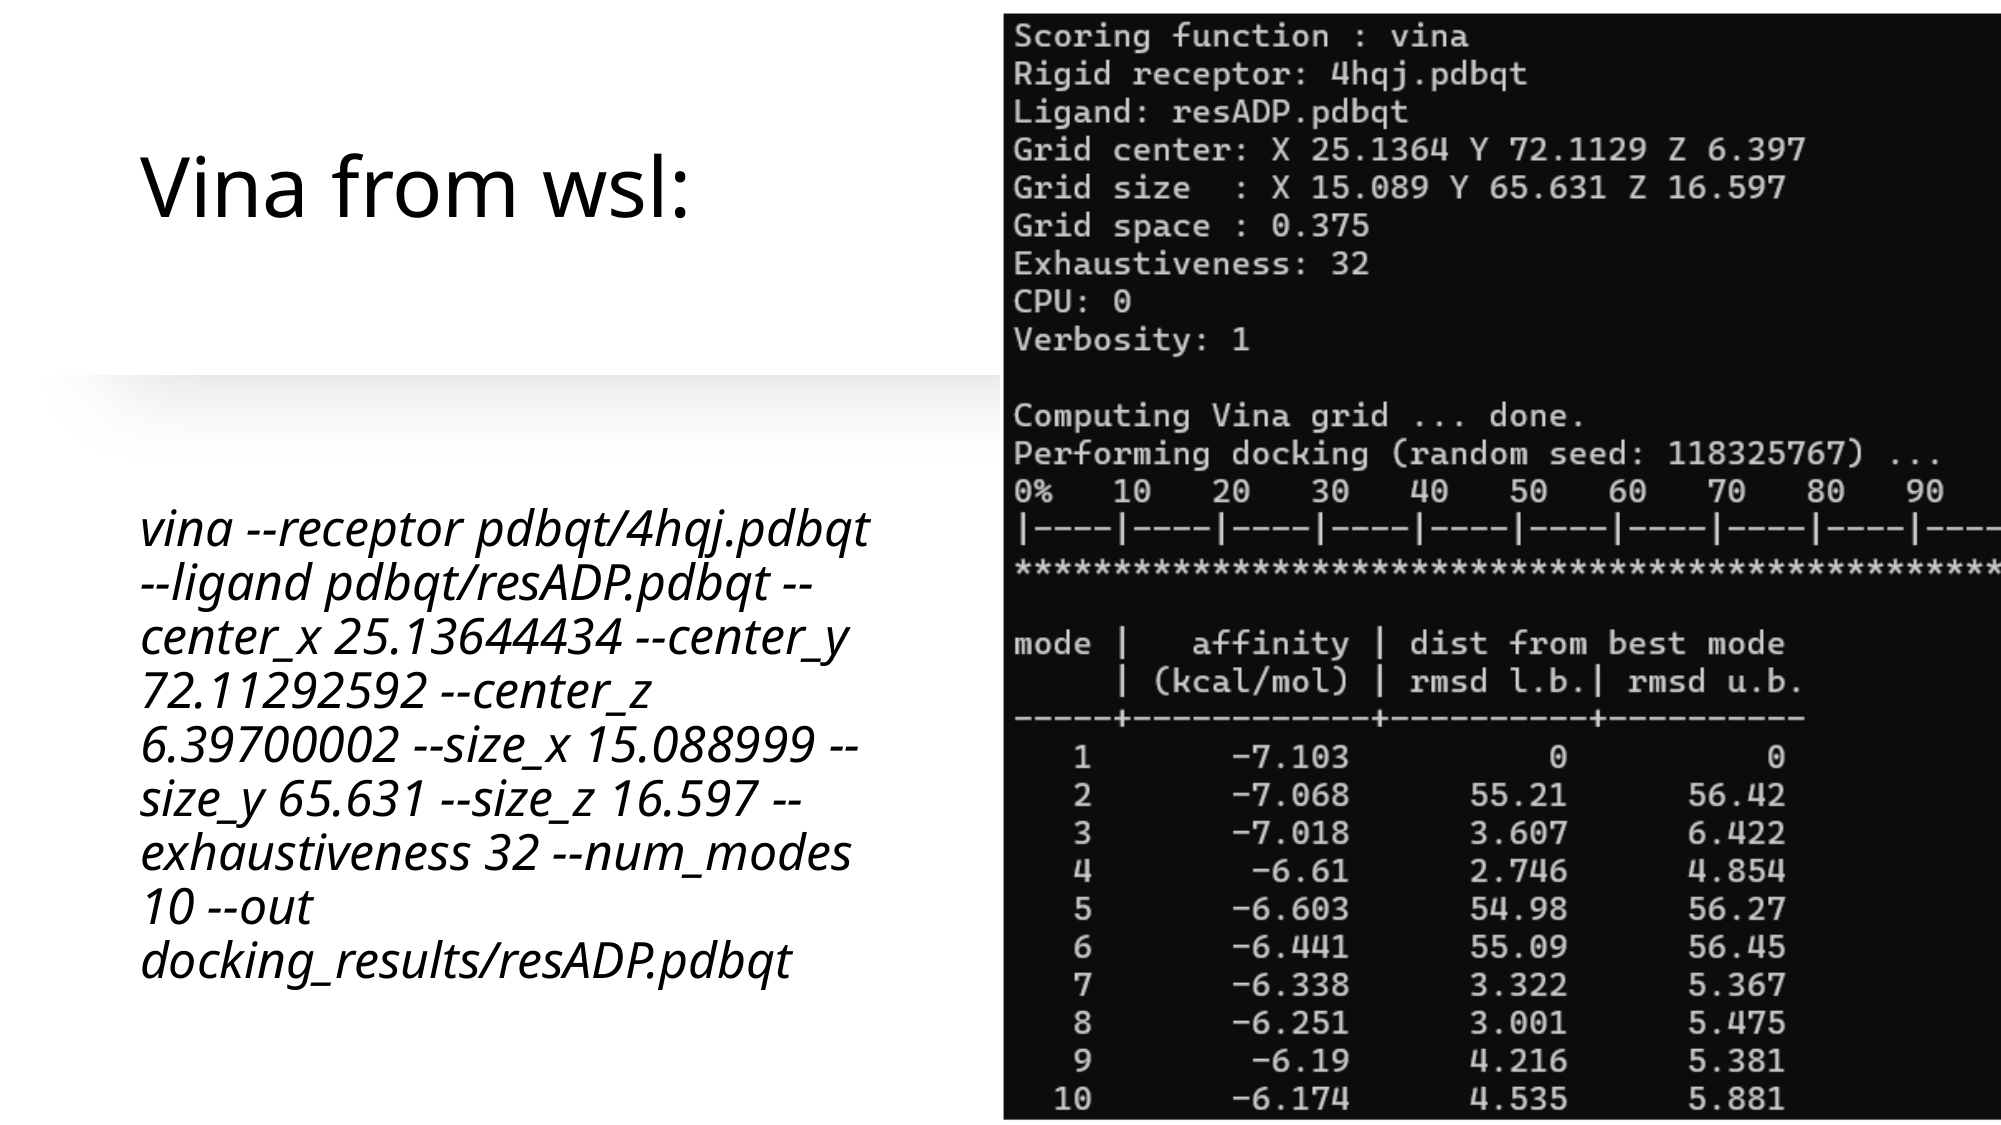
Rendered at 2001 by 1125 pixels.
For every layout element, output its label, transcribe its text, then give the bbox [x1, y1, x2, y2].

title Vina from wsl: [124, 57, 888, 324]
text_box [0, 376, 999, 1125]
list vina --receptor pdbqt/4hqj.pdbqt --ligand pdbqt/resADP.pdbqt --center_x 25.13644434 --center_y 72.11292592 --center_z 6.39700002 --size_x 15.088999 --size_y 65.631 --size_z 16.597 --exhaustiveness 32 --num_modes 10 --out docking_results/resADP.pdbqt [124, 450, 888, 1043]
text_box [0, 0, 999, 376]
picture [999, 0, 2001, 1125]
